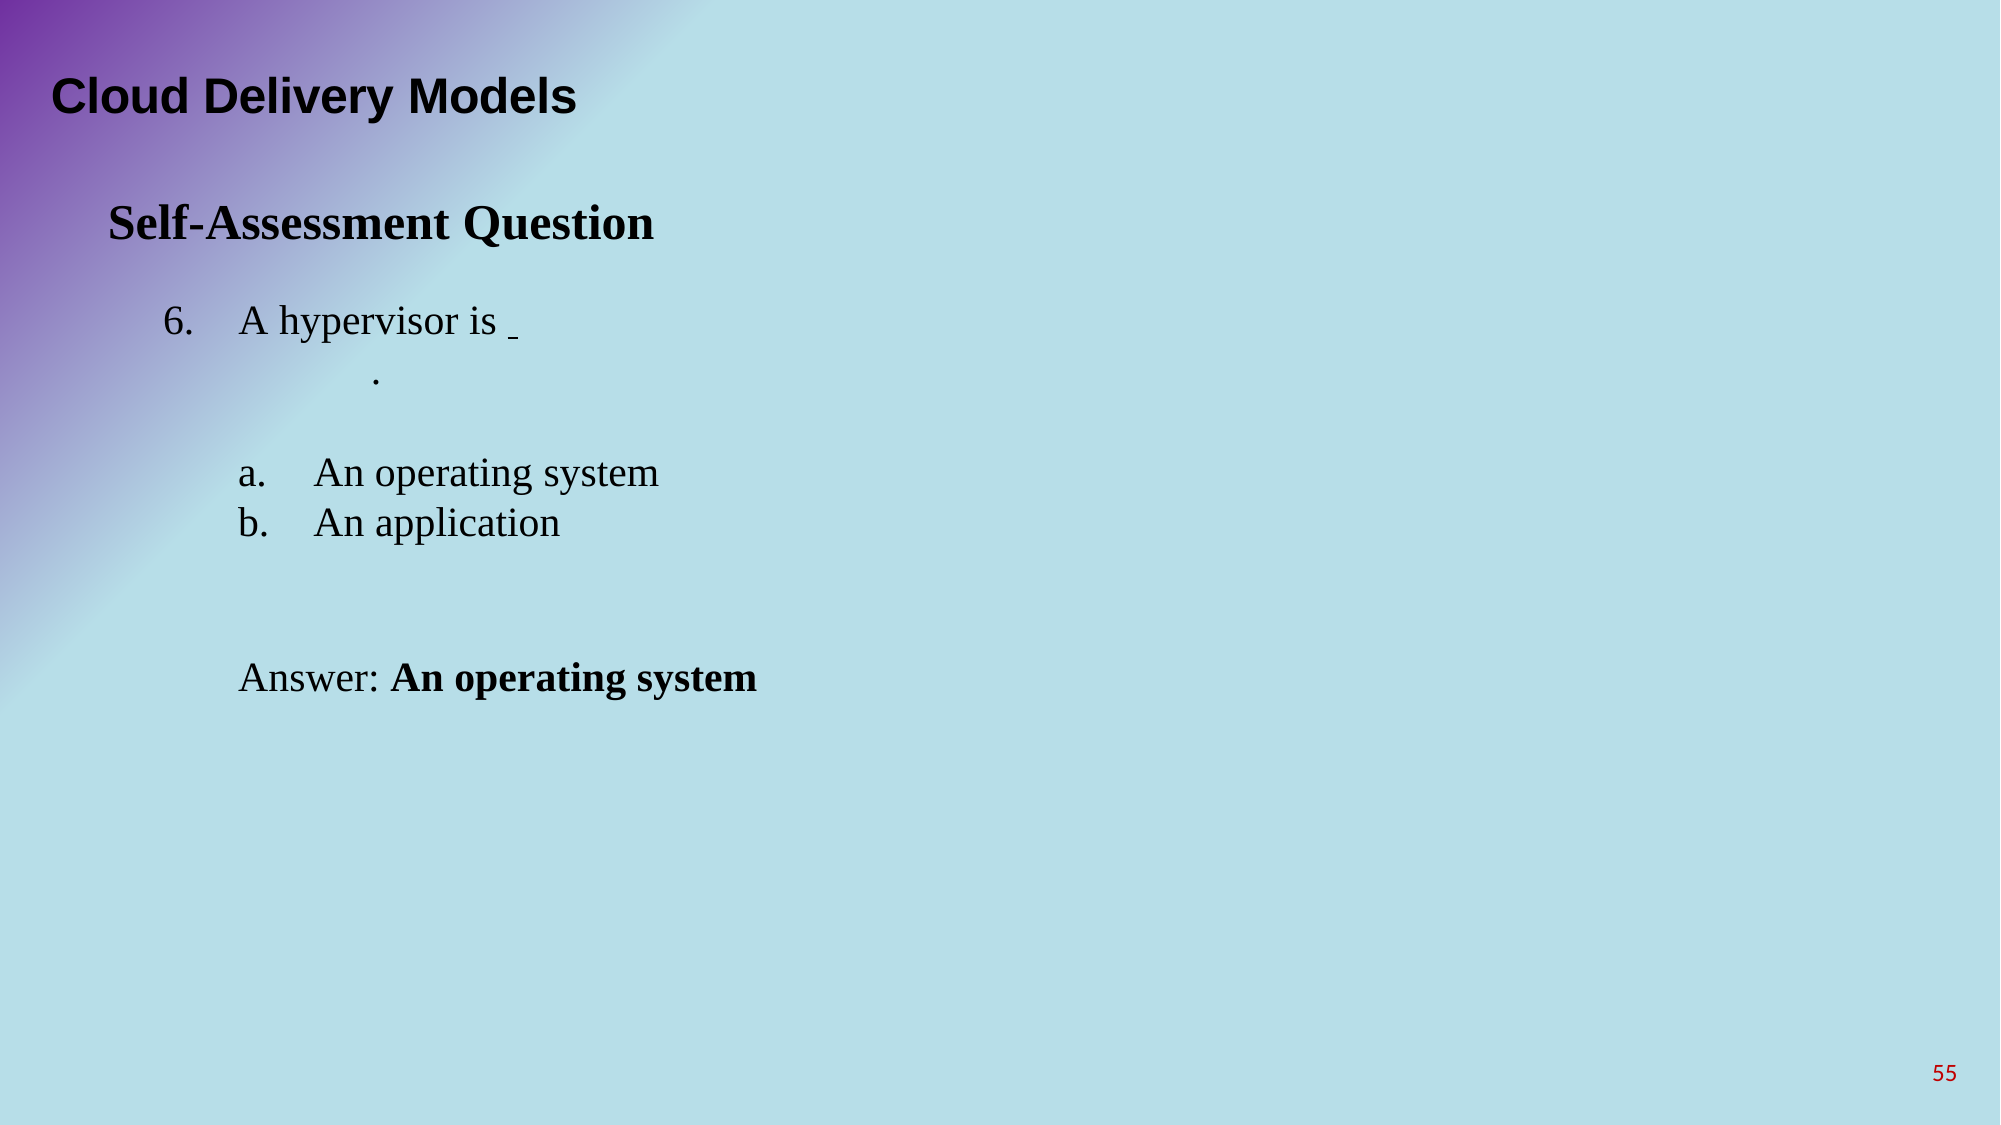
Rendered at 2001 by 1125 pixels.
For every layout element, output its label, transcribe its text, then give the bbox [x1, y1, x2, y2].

title Cloud Delivery Models [48, 61, 581, 251]
slide_number 55 [1925, 1060, 1964, 1125]
text_box Self-Assessment Question A hypervisor is . An operating system An application Answer: An operating system [105, 187, 913, 700]
